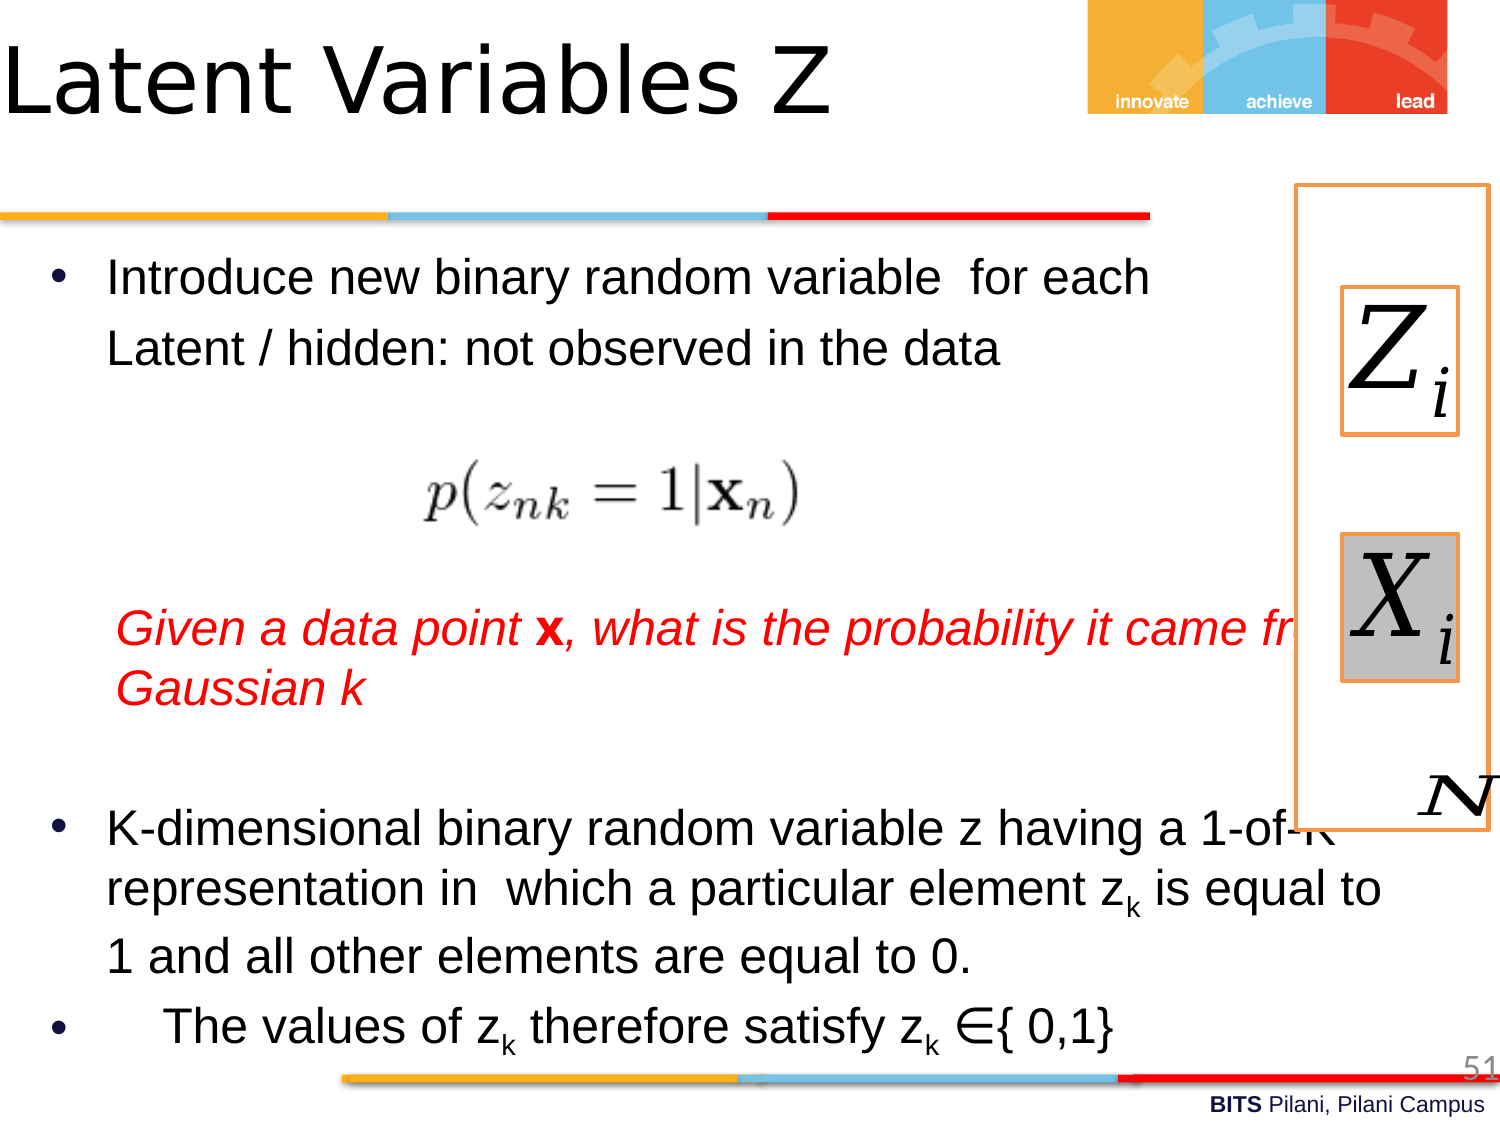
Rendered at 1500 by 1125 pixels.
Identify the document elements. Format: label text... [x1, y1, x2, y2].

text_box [1295, 185, 1500, 831]
picture [1087, 0, 1448, 114]
slide_number 51 [1403, 1042, 1500, 1103]
title Latent Variables Z [0, 21, 1138, 244]
picture [0, 401, 1264, 588]
